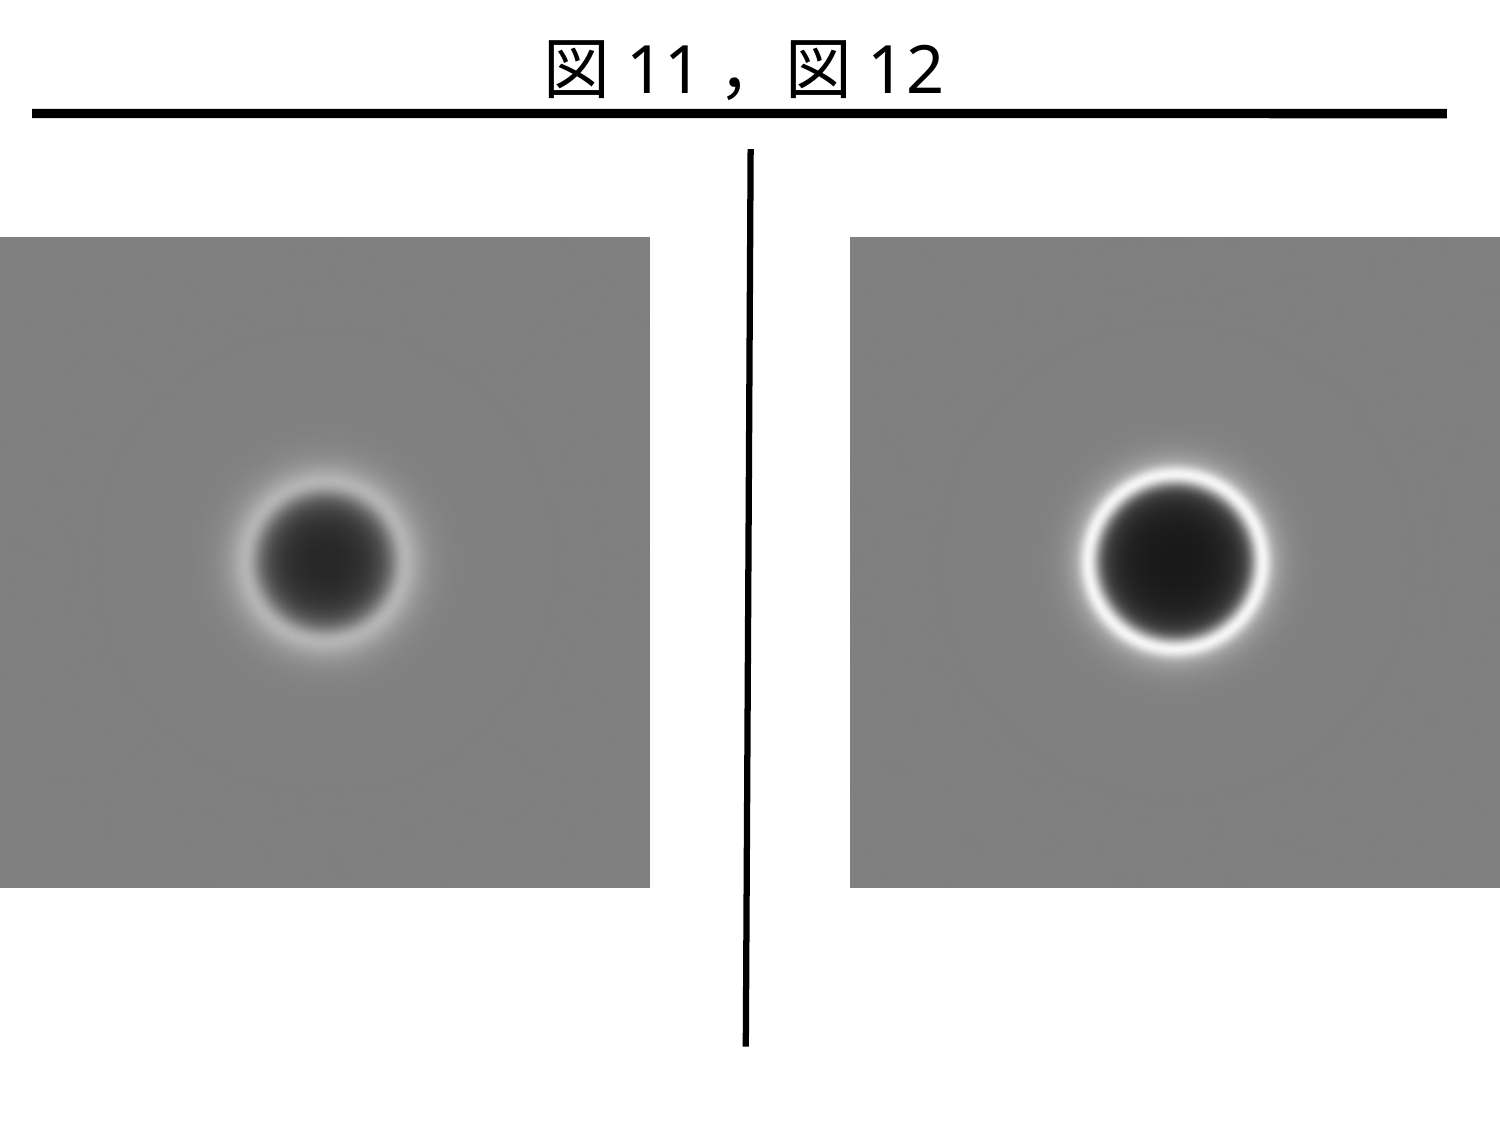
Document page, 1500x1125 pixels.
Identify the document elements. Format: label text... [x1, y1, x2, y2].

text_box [745, 148, 751, 1047]
picture [850, 237, 1500, 888]
picture [0, 237, 650, 888]
text_box 図11，図12 [528, 19, 960, 114]
